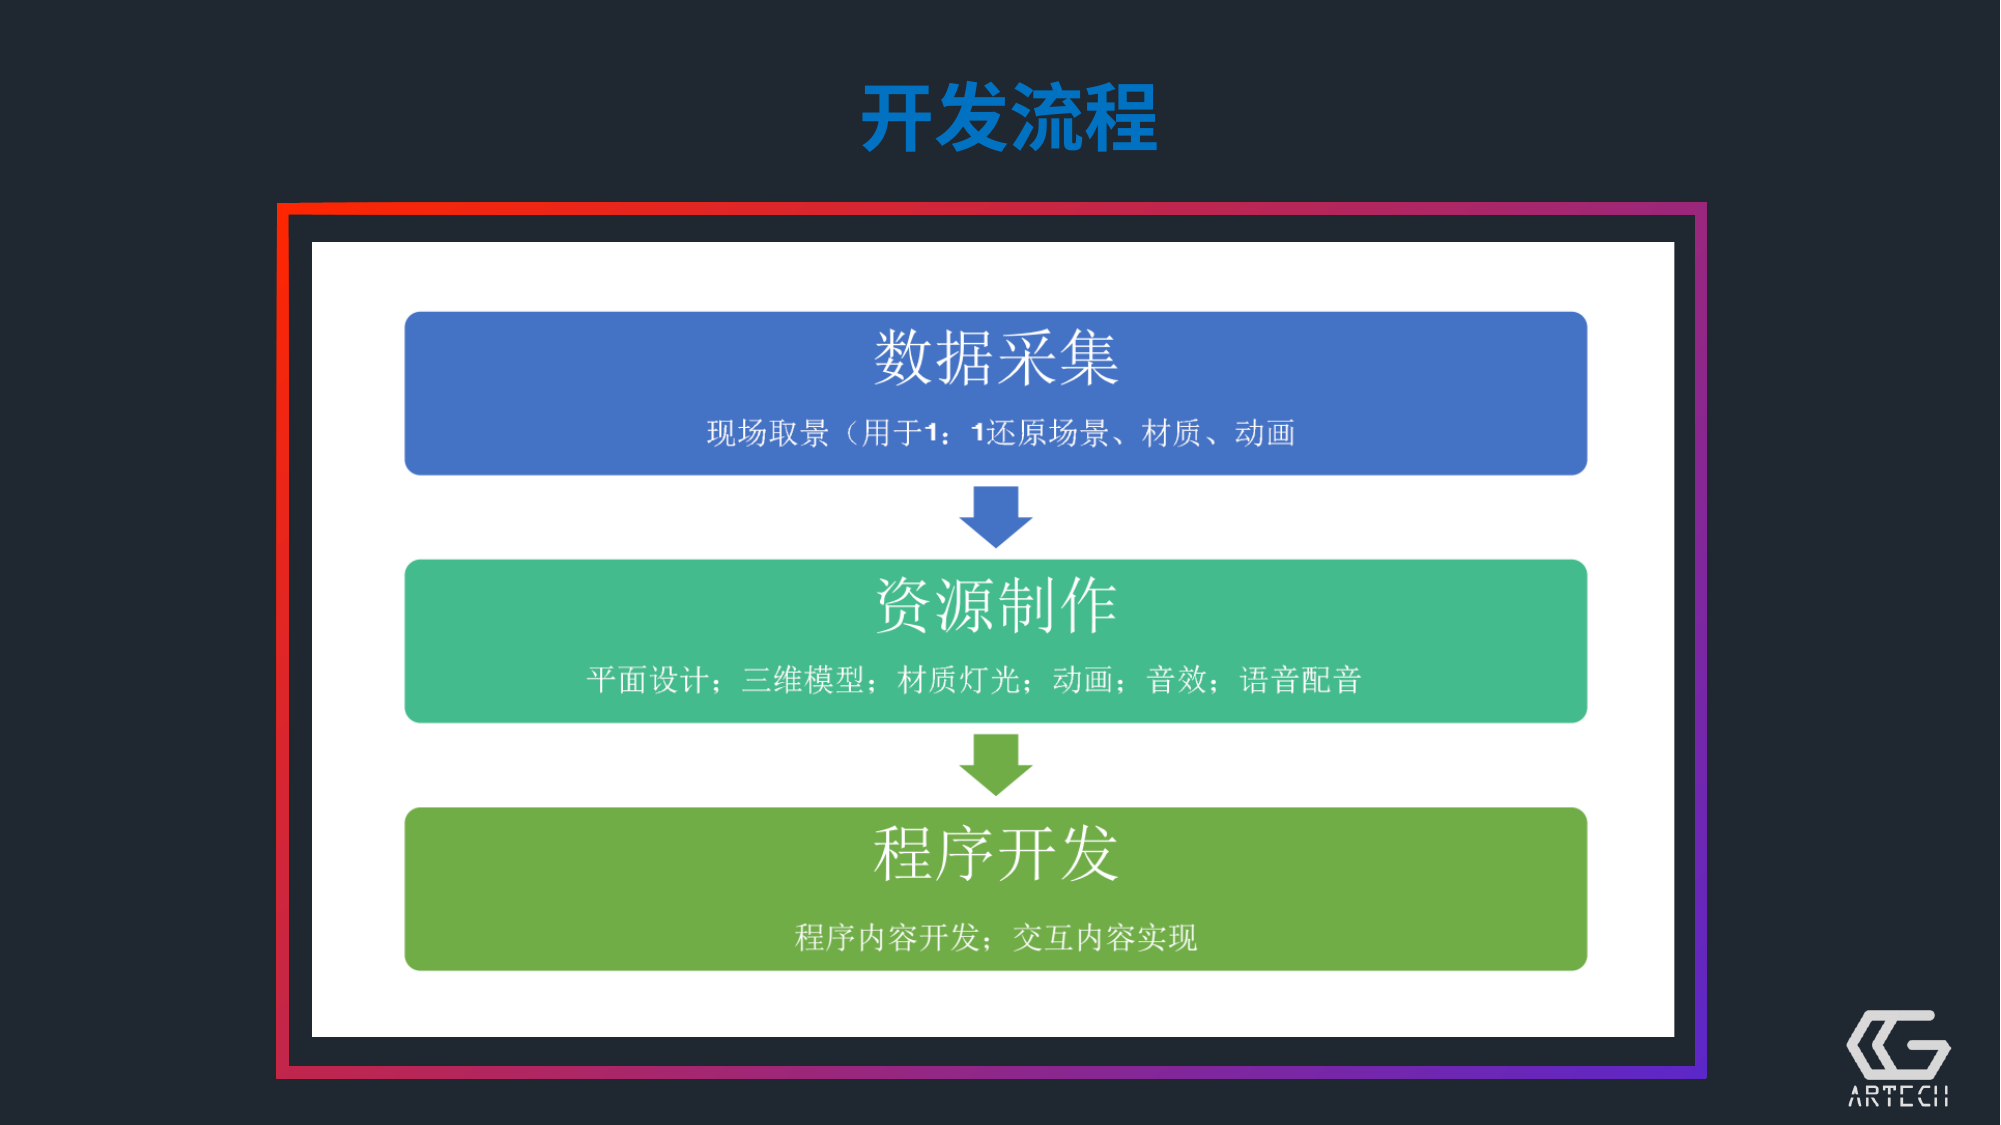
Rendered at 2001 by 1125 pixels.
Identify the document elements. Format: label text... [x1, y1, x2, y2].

picture [1838, 995, 1959, 1116]
text_box 开发流程 [833, 63, 1167, 169]
text_box [276, 202, 1707, 1079]
picture [311, 241, 1675, 1038]
